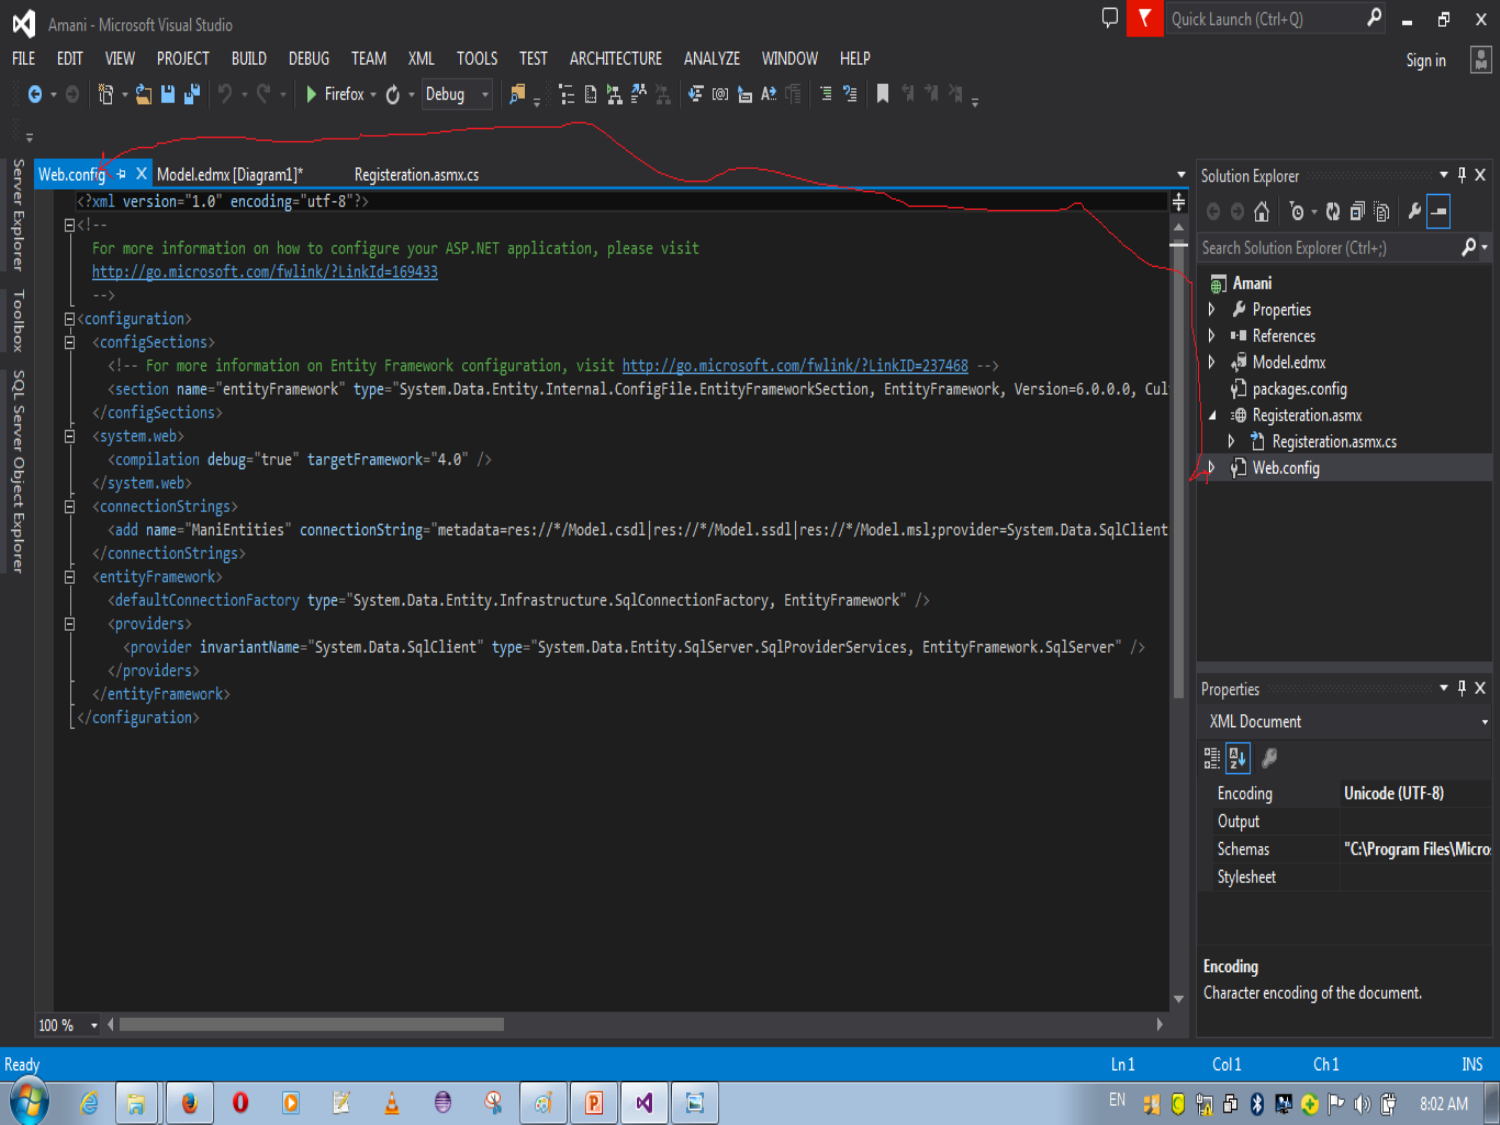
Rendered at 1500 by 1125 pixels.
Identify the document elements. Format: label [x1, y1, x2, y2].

list [0, 0, 1500, 1125]
